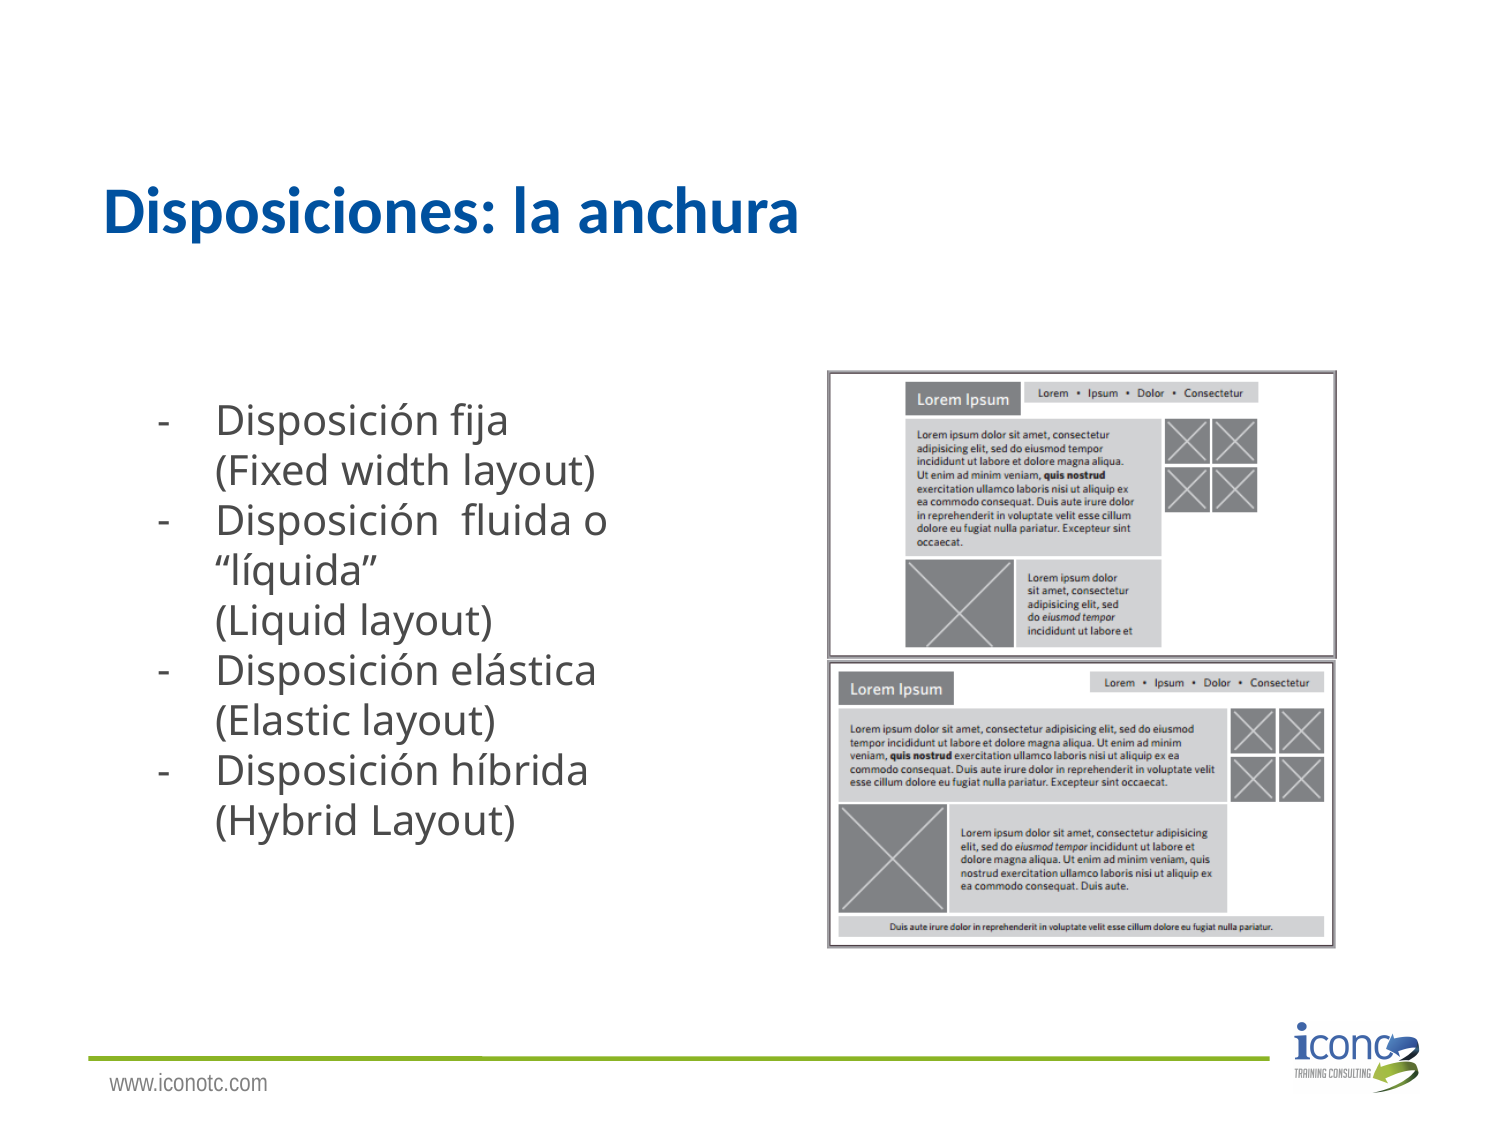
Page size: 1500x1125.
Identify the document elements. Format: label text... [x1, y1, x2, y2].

title Disposiciones: la anchura [94, 158, 1381, 248]
picture [1293, 1021, 1420, 1094]
picture [795, 360, 1369, 967]
list Disposición fija (Fixed width layout) Disposición fluida o “líquida” (Liquid layout) Disposición elástica (Elastic layout) Disposición híbrida (Hybrid Layout) [132, 385, 704, 905]
